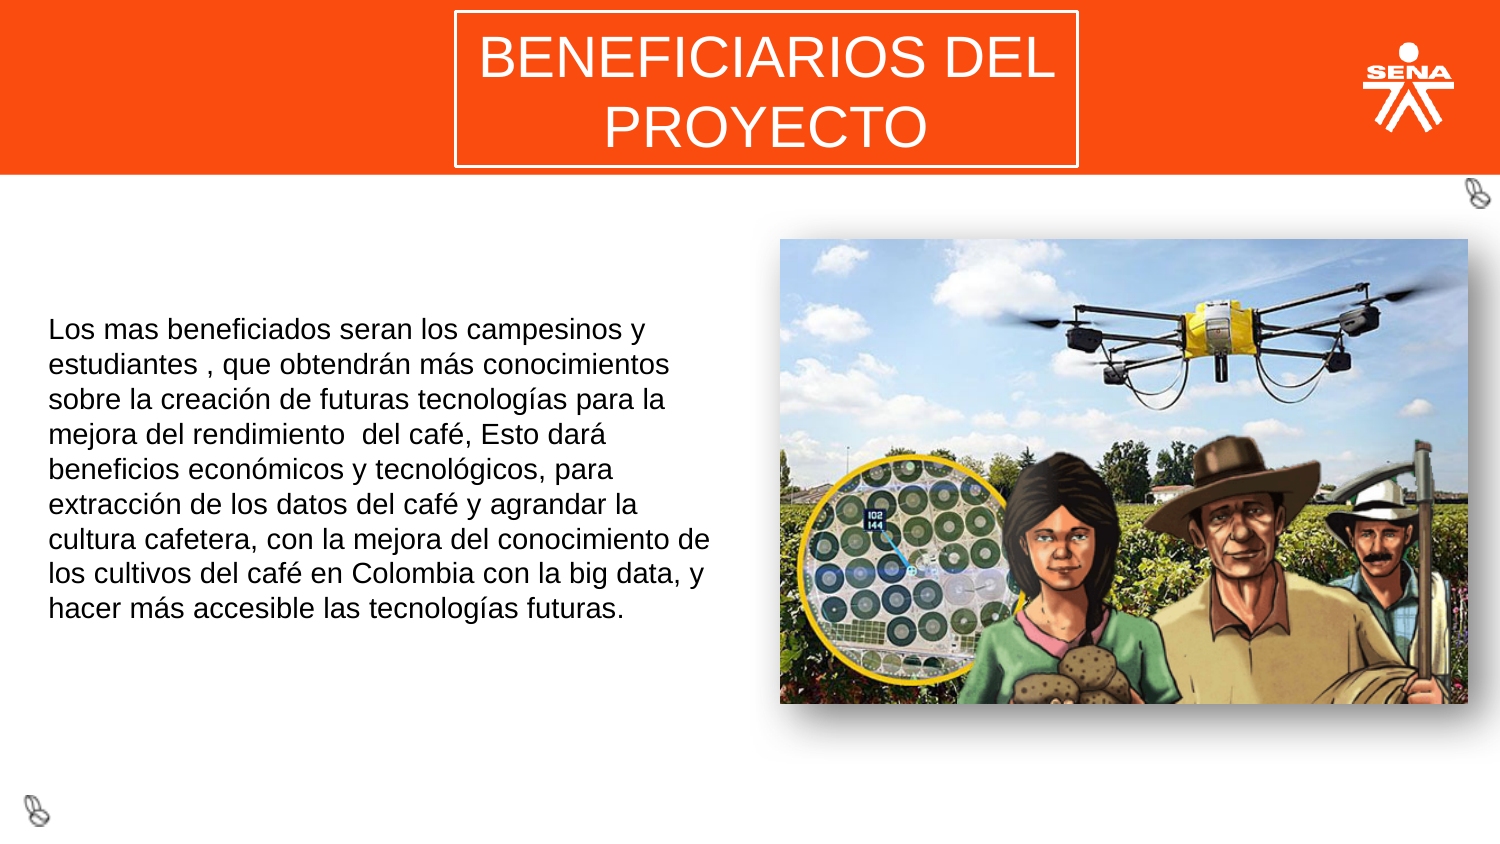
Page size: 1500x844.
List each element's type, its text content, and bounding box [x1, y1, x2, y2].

text_box Los mas beneficiados seran los campesinos y estudiantes , que obtendrán más conocimientos sobre la creación de futuras tecnologías para la mejora del rendimiento del café, Esto dará beneficios económicos y tecnológicos, para extracción de los datos del café y agrandar la cultura cafetera, con la mejora del conocimiento de los cultivos del café en Colombia con la big data, y hacer más accesible las tecnologías futuras. [33, 295, 728, 640]
picture [0, 0, 1500, 844]
text_box BENEFICIARIOS DEL PROYECTO [455, 11, 1078, 167]
